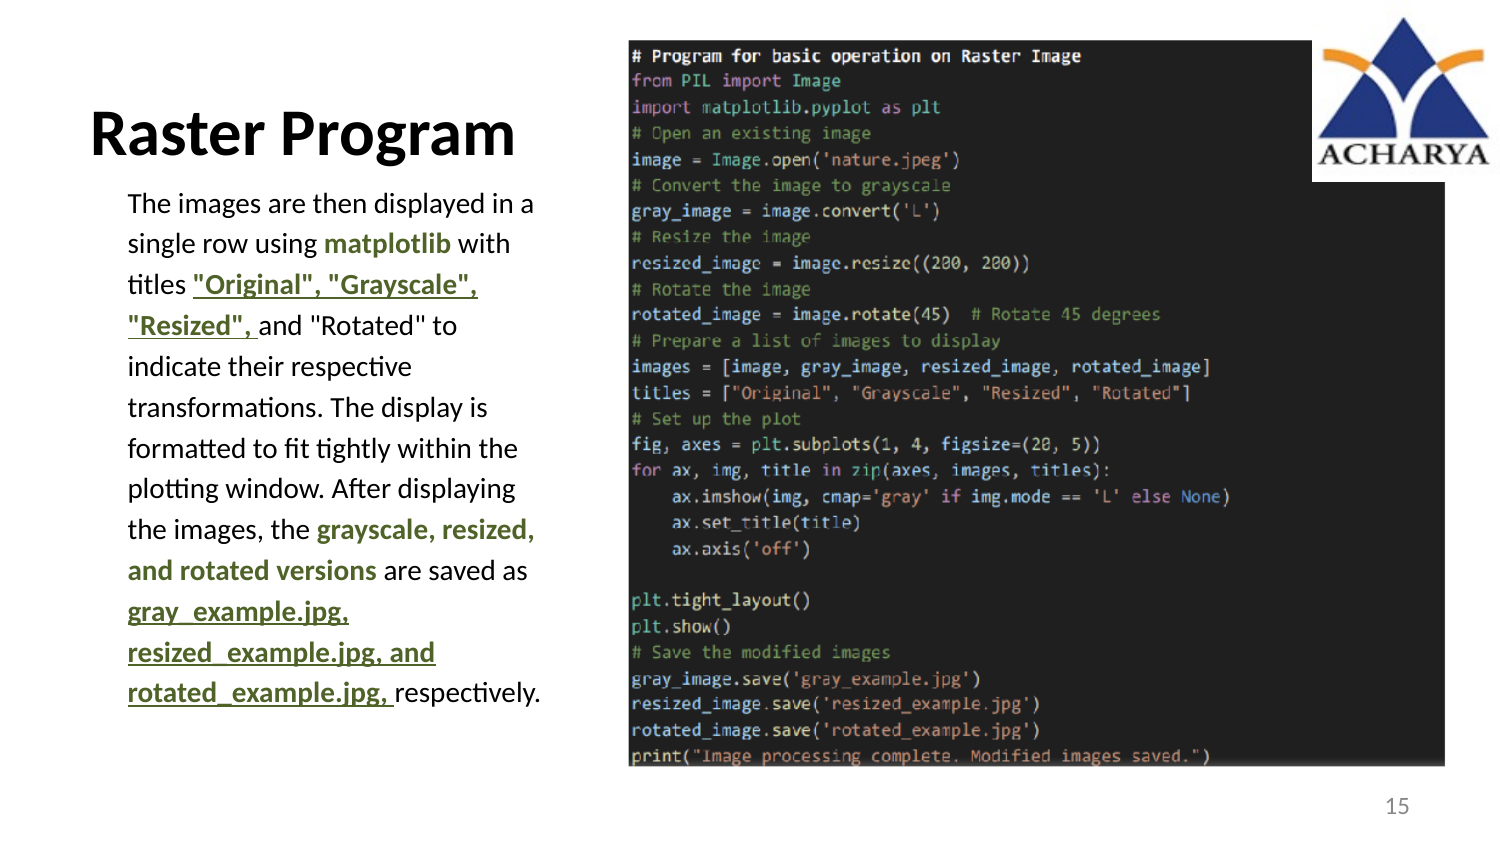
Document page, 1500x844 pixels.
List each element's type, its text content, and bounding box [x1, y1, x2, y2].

picture [568, 0, 1500, 792]
slide_number 15 [1074, 800, 1425, 827]
title Raster Program [75, 33, 563, 176]
list The images are then displayed in a single row using matplotlib with titles "Original", "Grayscale", "Resized", and "Rotated" to indicate their respective transformations. The display is formatted to fit tightly within the plotting window. After displaying the images, the grayscale, resized, and rotated versions are saved as gray_example.jpg, resized_example.jpg, and rotated_example.jpg, respectively. [75, 176, 563, 754]
